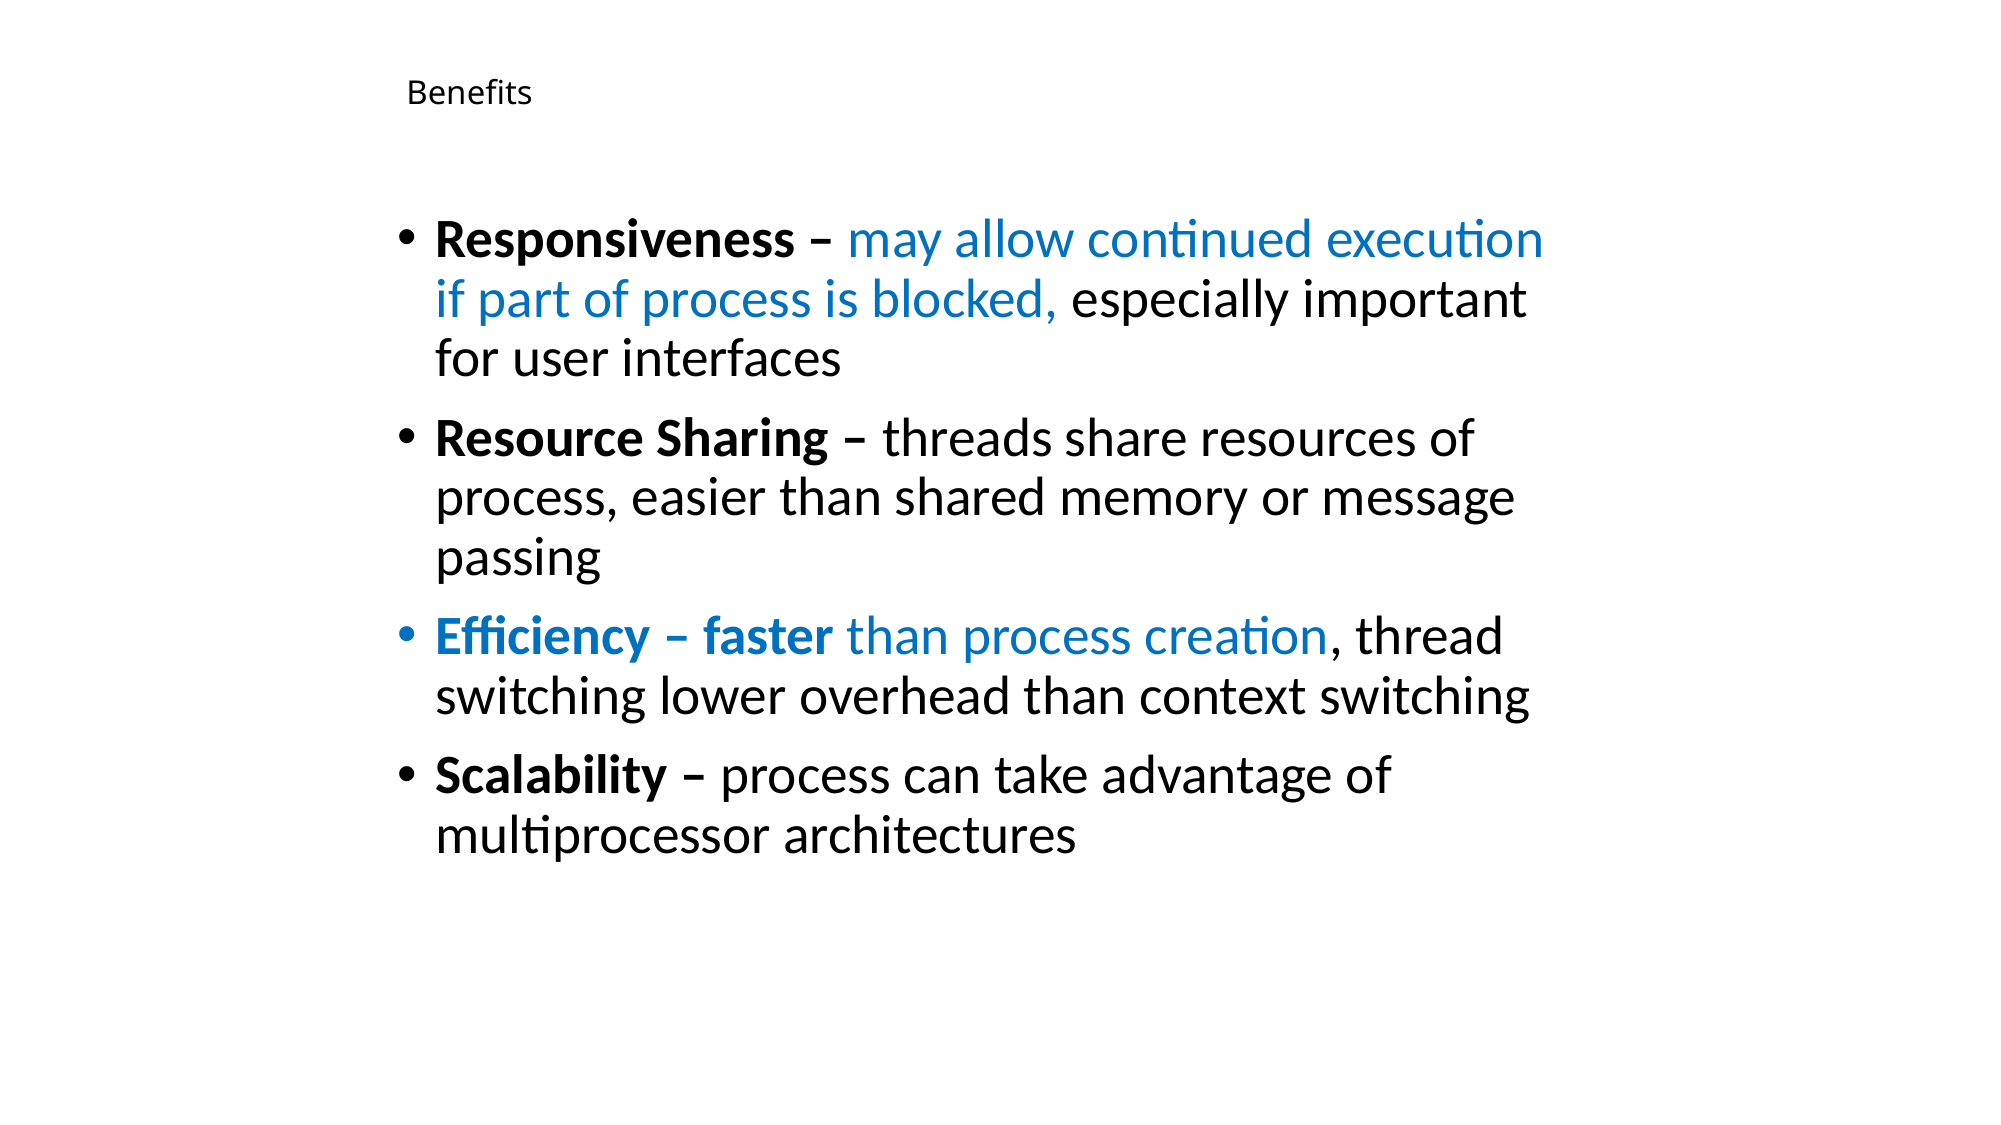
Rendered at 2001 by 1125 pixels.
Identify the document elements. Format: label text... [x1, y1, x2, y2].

list Responsiveness – may allow continued execution if part of process is blocked, especially important for user interfaces Resource Sharing – threads share resources of process, easier than shared memory or message passing Efficiency – faster than process creation, thread switching lower overhead than context switching Scalability – process can take advantage of multiprocessor architectures [382, 202, 1565, 946]
title Benefits [391, 68, 1532, 120]
